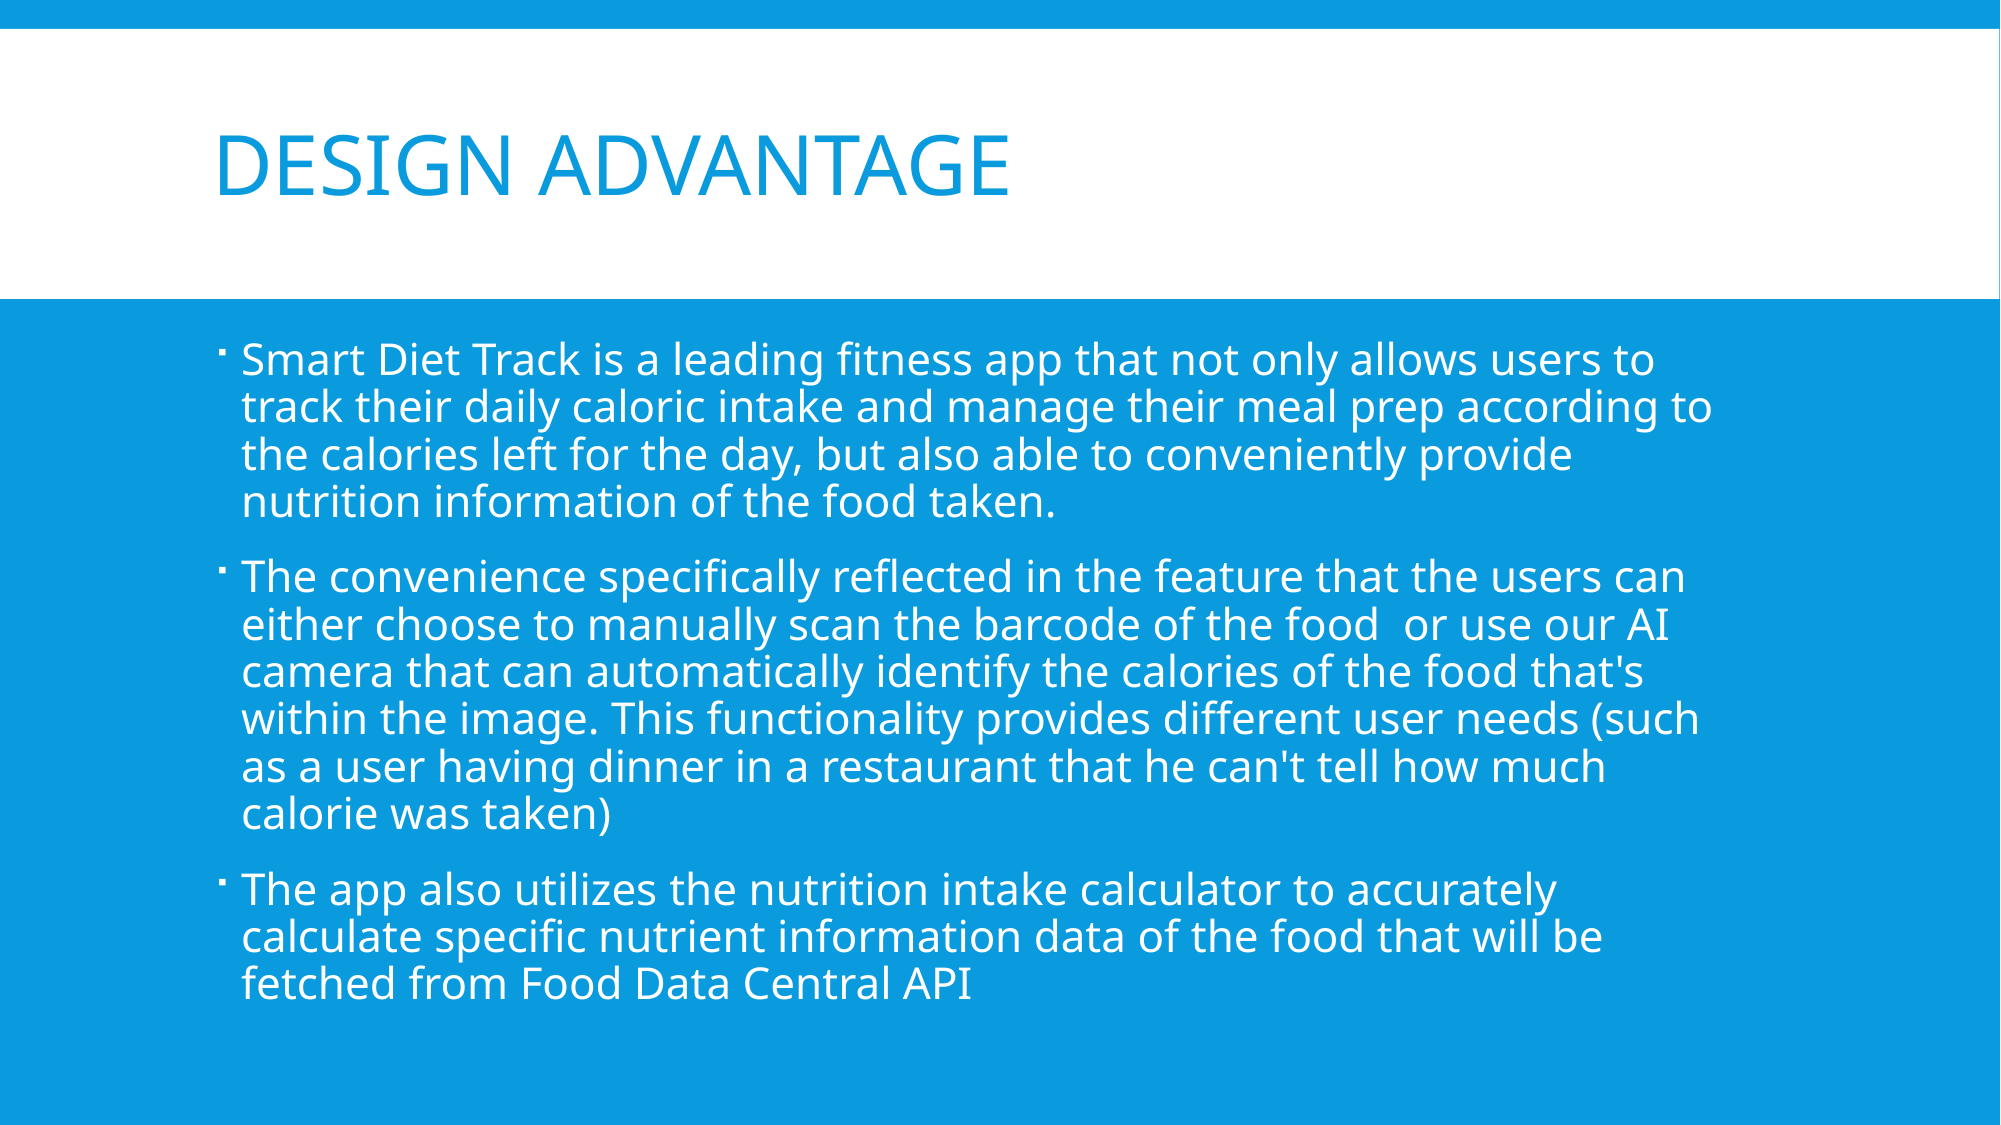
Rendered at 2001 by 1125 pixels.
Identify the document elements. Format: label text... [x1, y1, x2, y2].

list Smart Diet Track is a leading fitness app that not only allows users to track their daily caloric intake and manage their meal prep according to the calories left for the day, but also able to conveniently provide nutrition information of the food taken. The convenience specifically reflected in the feature that the users can either choose to manually scan the barcode of the food or use our AI camera that can automatically identify the calories of the food that's within the image. This functionality provides different user needs (such as a user having dinner in a restaurant that he can't tell how much calorie was taken) The app also utilizes the nutrition intake calculator to accurately calculate specific nutrient information data of the food that will be fetched from Food Data Central API [197, 329, 1769, 1020]
title Design Advantage [197, 46, 1803, 295]
